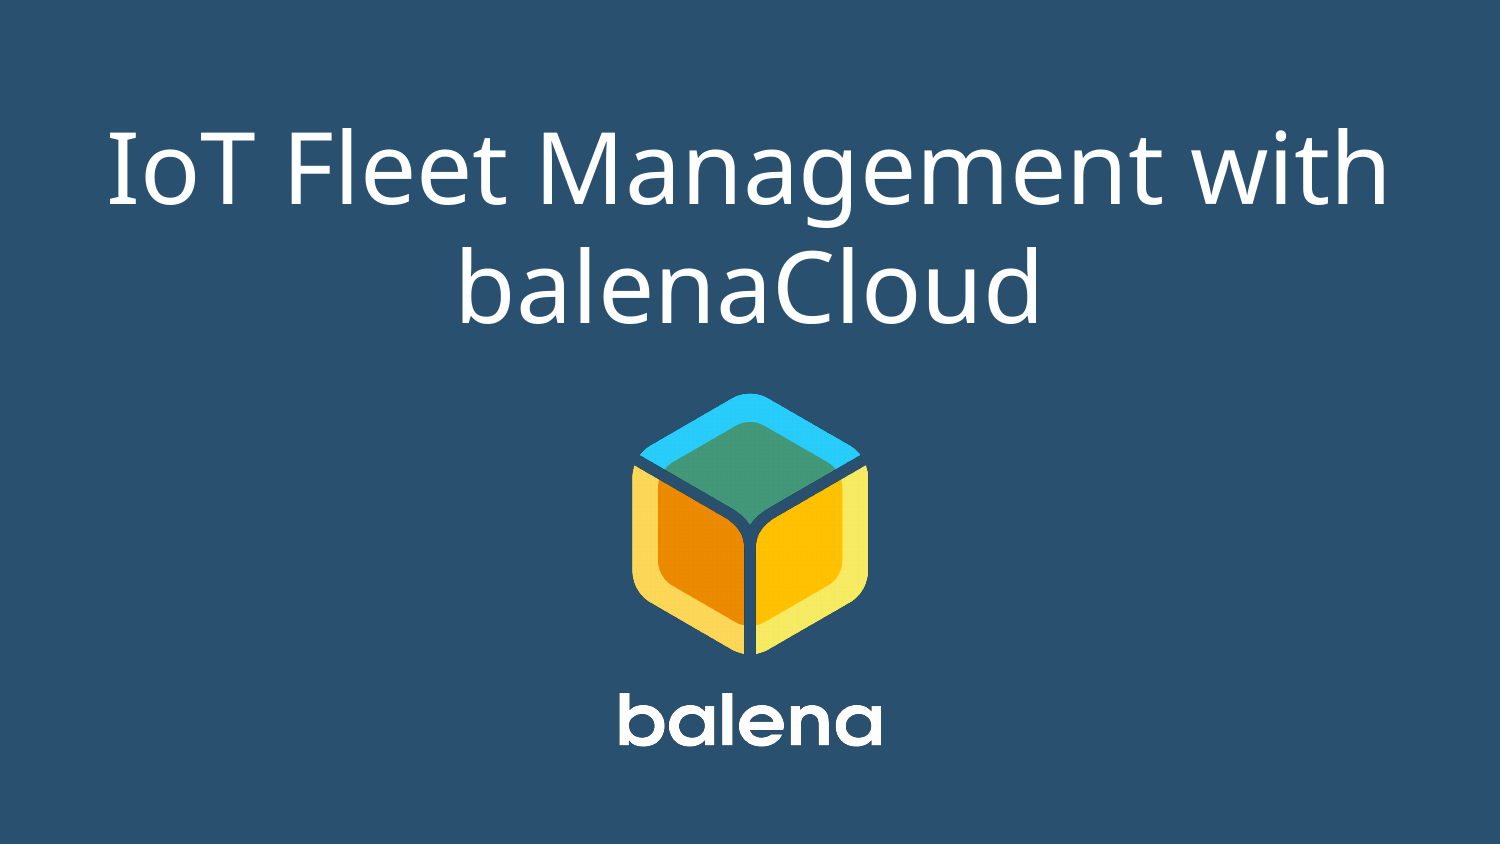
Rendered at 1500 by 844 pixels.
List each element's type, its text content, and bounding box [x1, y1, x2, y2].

picture [617, 392, 883, 747]
title IoT Fleet Management with balenaCloud [16, 89, 1483, 475]
